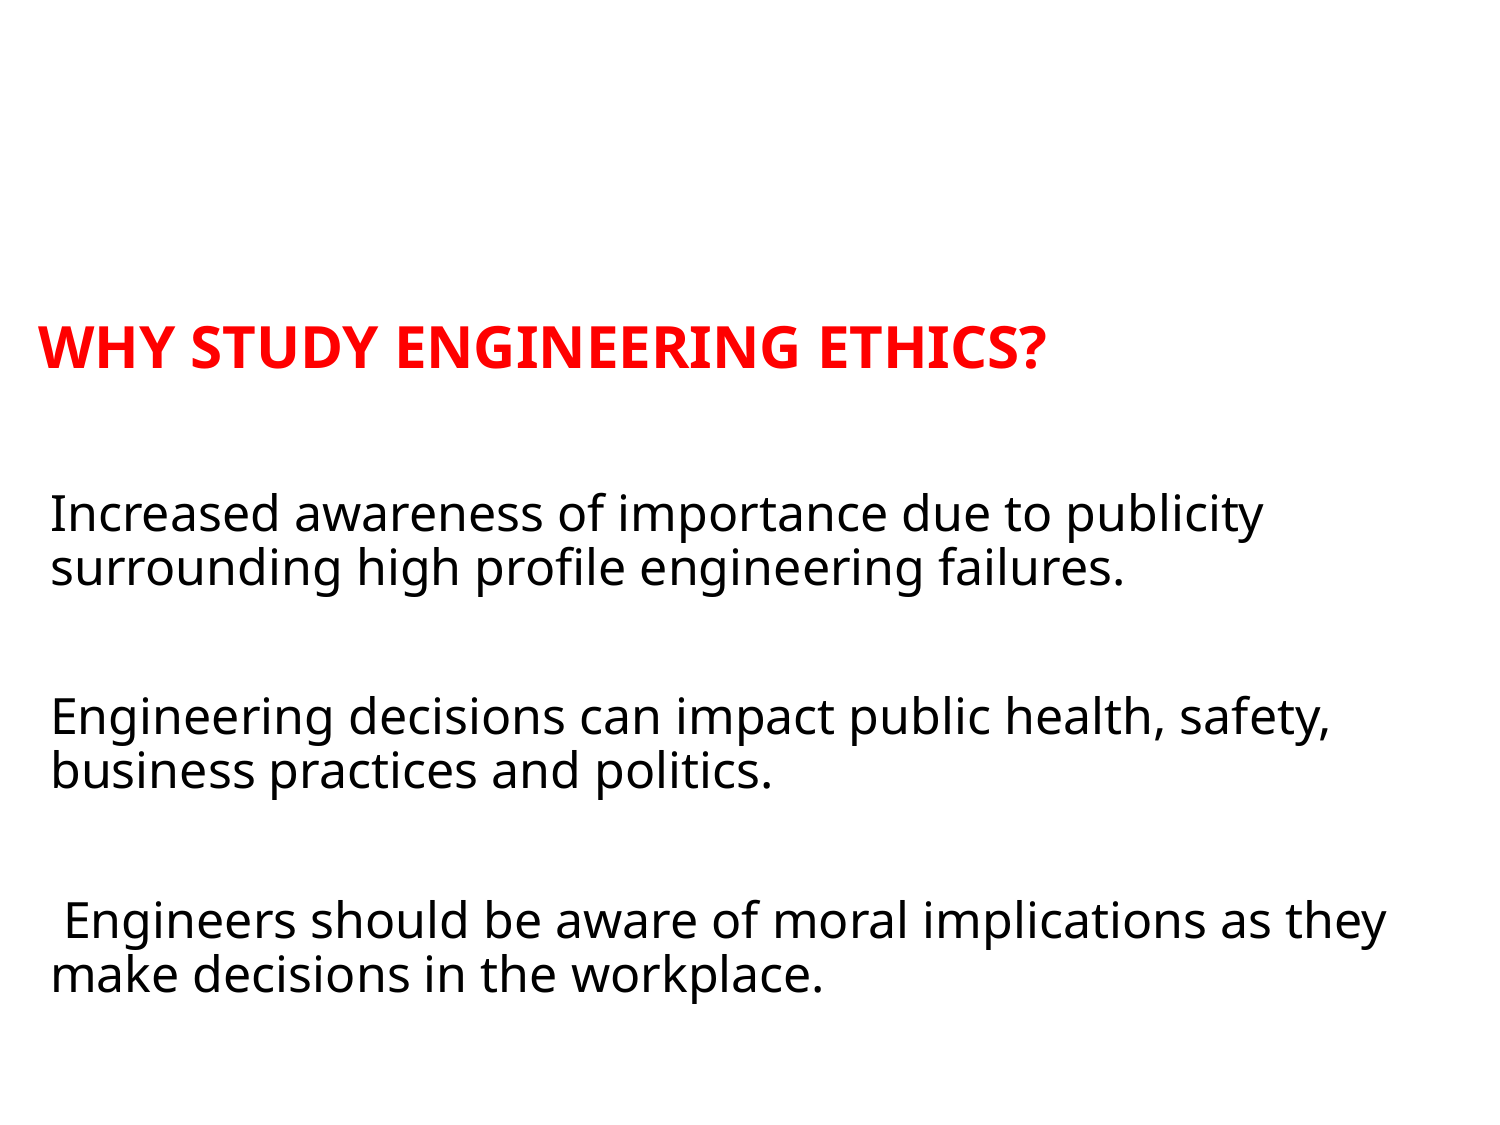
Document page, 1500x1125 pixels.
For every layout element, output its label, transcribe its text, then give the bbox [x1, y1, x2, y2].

list Increased awareness of importance due to publicity surrounding high profile engineering failures. Engineering decisions can impact public health, safety, business practices and politics. Engineers should be aware of moral implications as they make decisions in the workplace. [35, 480, 1424, 1020]
title WHY STUDY ENGINEERING ETHICS? [23, 269, 1108, 431]
